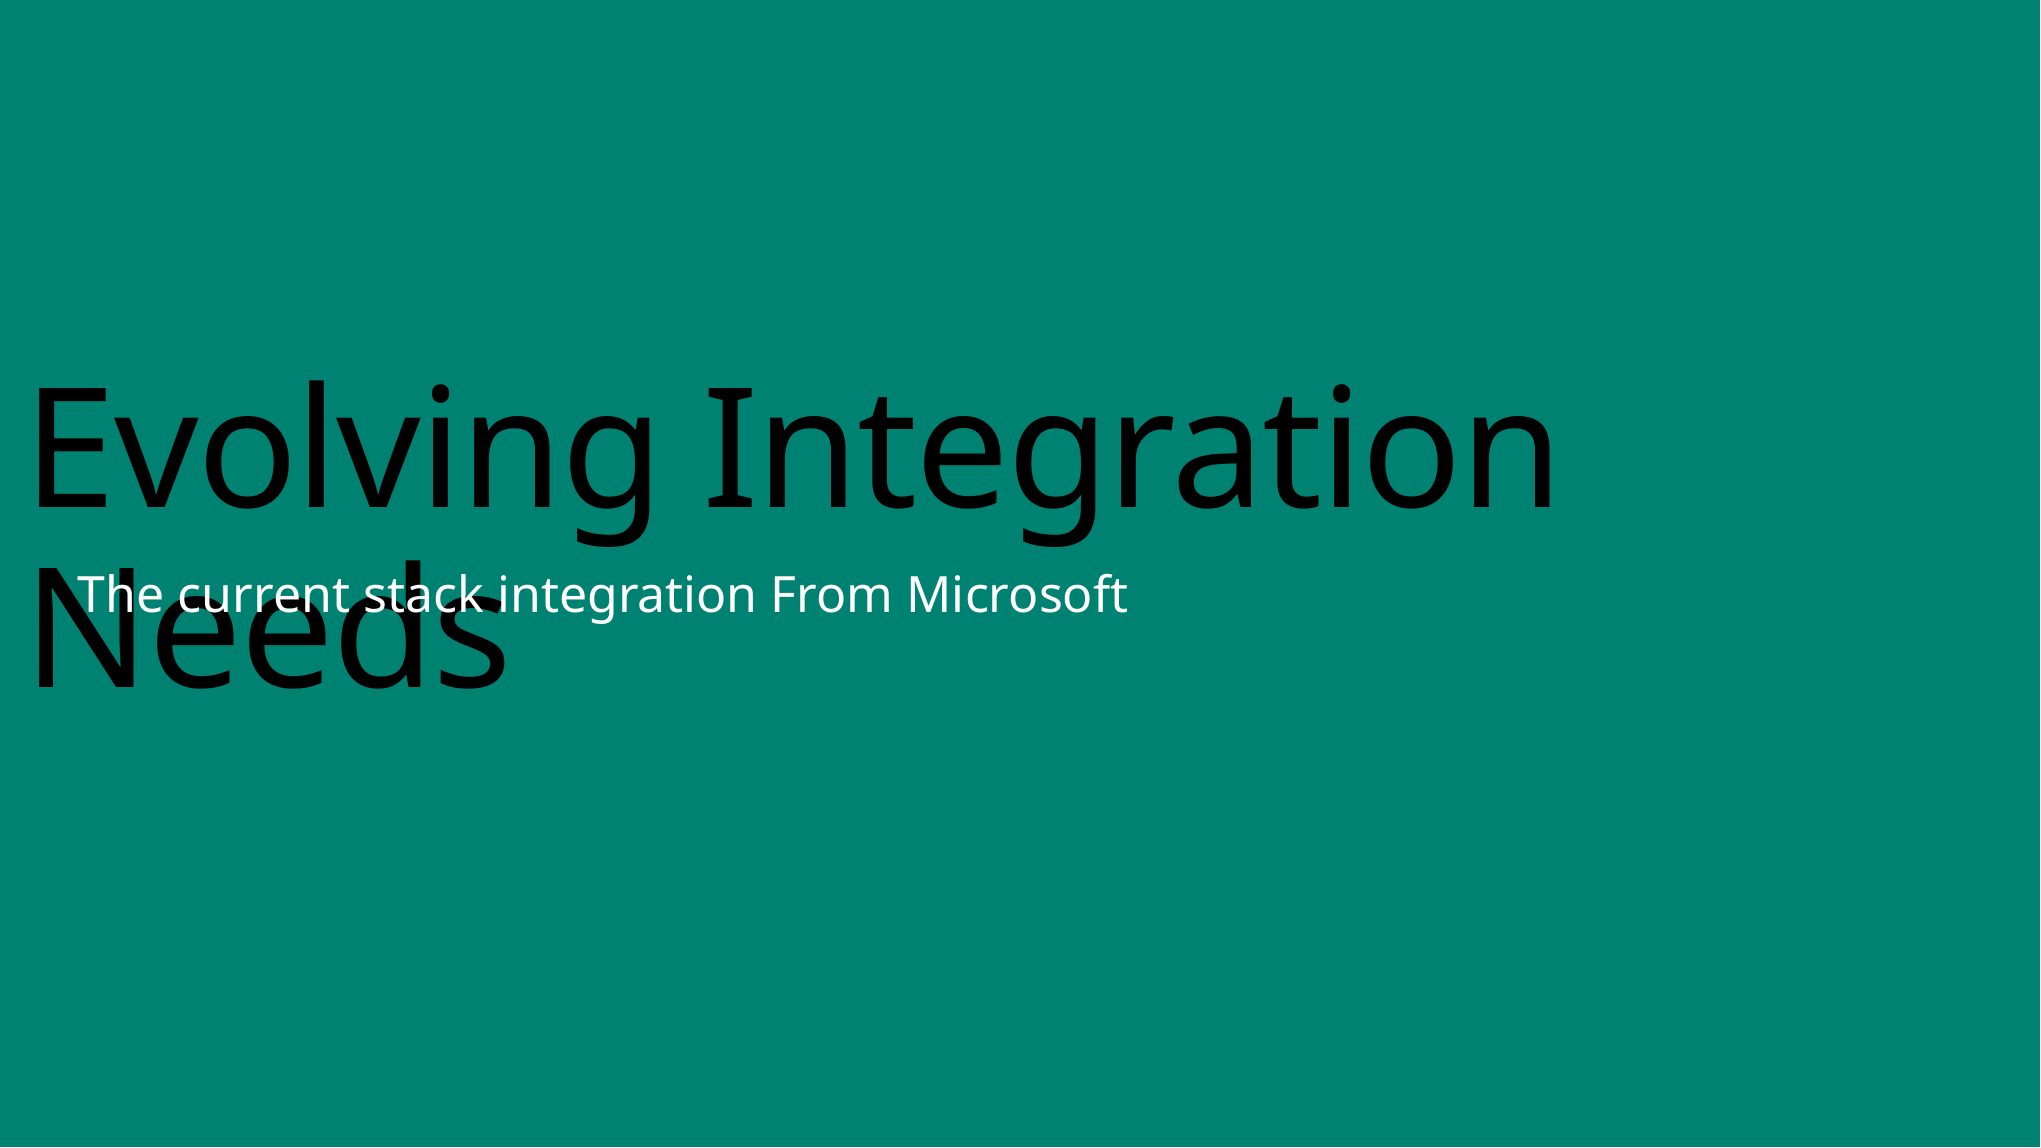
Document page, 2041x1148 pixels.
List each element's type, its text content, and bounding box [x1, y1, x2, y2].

text_box The current stack integration From Microsoft [63, 561, 1823, 607]
title Evolving Integration Needs [0, 348, 1950, 650]
